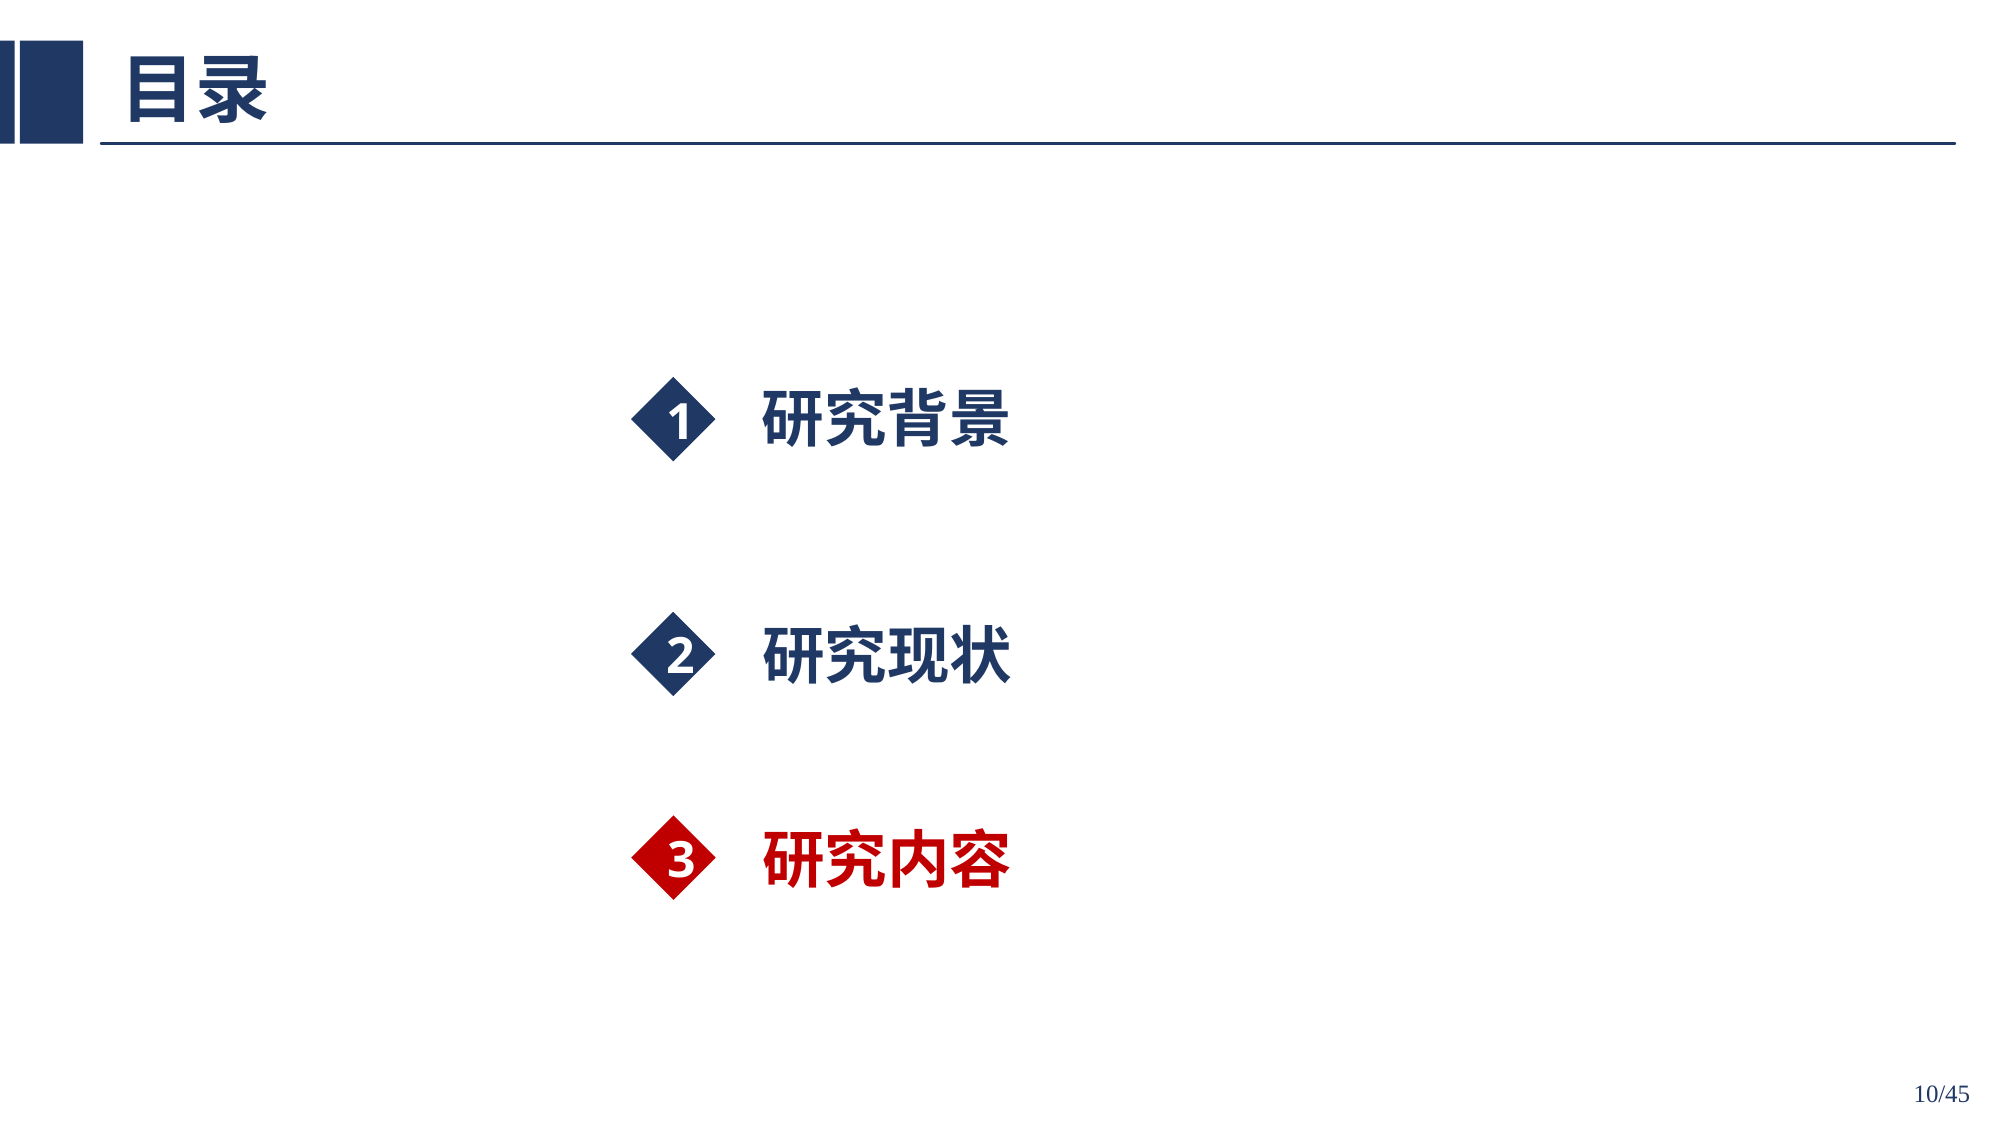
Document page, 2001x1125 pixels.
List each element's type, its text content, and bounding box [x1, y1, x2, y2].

title 目录 [105, 32, 509, 152]
text_box 3 [629, 813, 718, 902]
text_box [630, 371, 1418, 700]
slide_number /45 [1535, 1062, 1986, 1123]
text_box 研究内容 [747, 812, 1419, 902]
